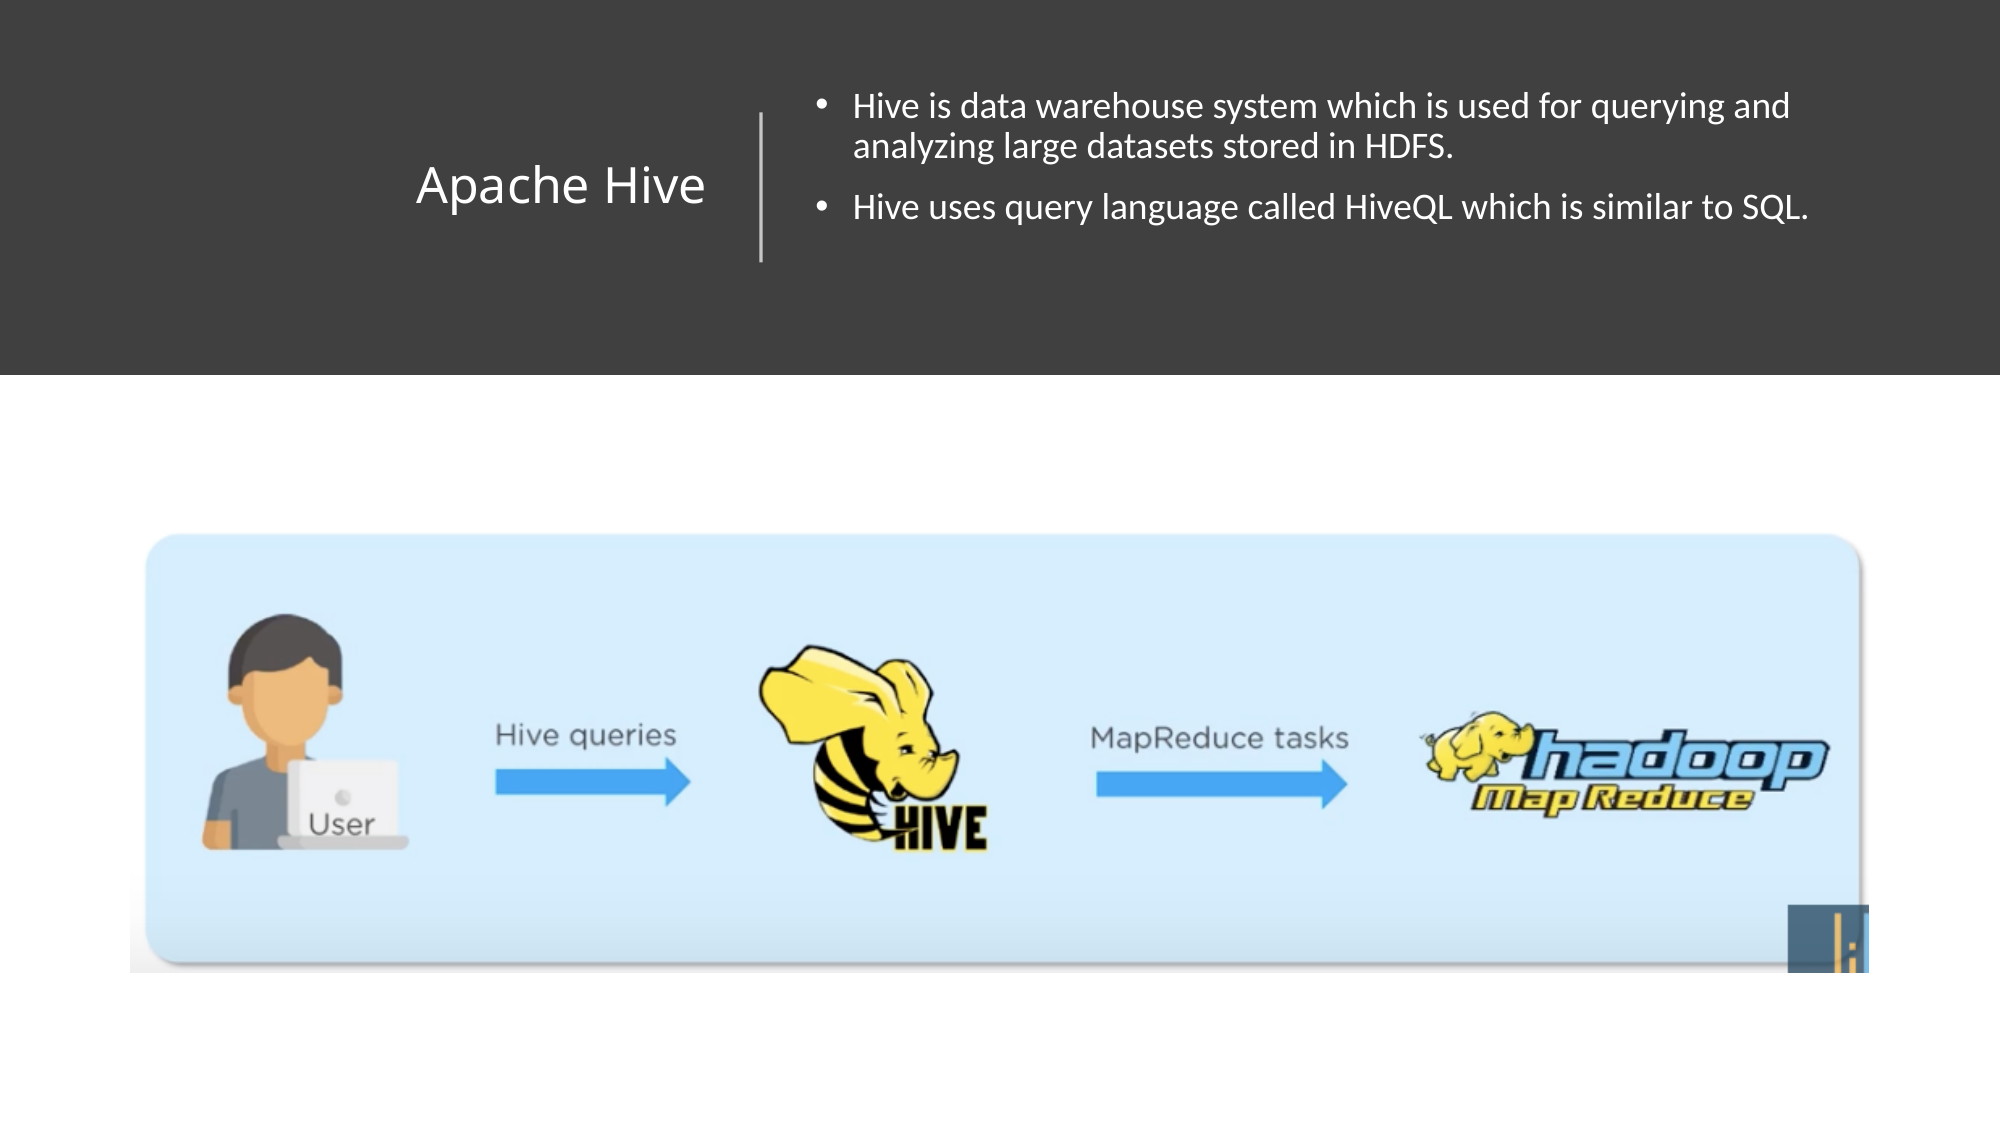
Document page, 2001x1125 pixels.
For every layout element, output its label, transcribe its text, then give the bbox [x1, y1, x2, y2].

text_box [0, 0, 2000, 376]
title Apache Hive [130, 78, 722, 297]
picture [130, 485, 1869, 973]
list Hive is data warehouse system which is used for querying and analyzing large datasets stored in HDFS. Hive uses query language called HiveQL which is similar to SQL. [800, 67, 1869, 308]
